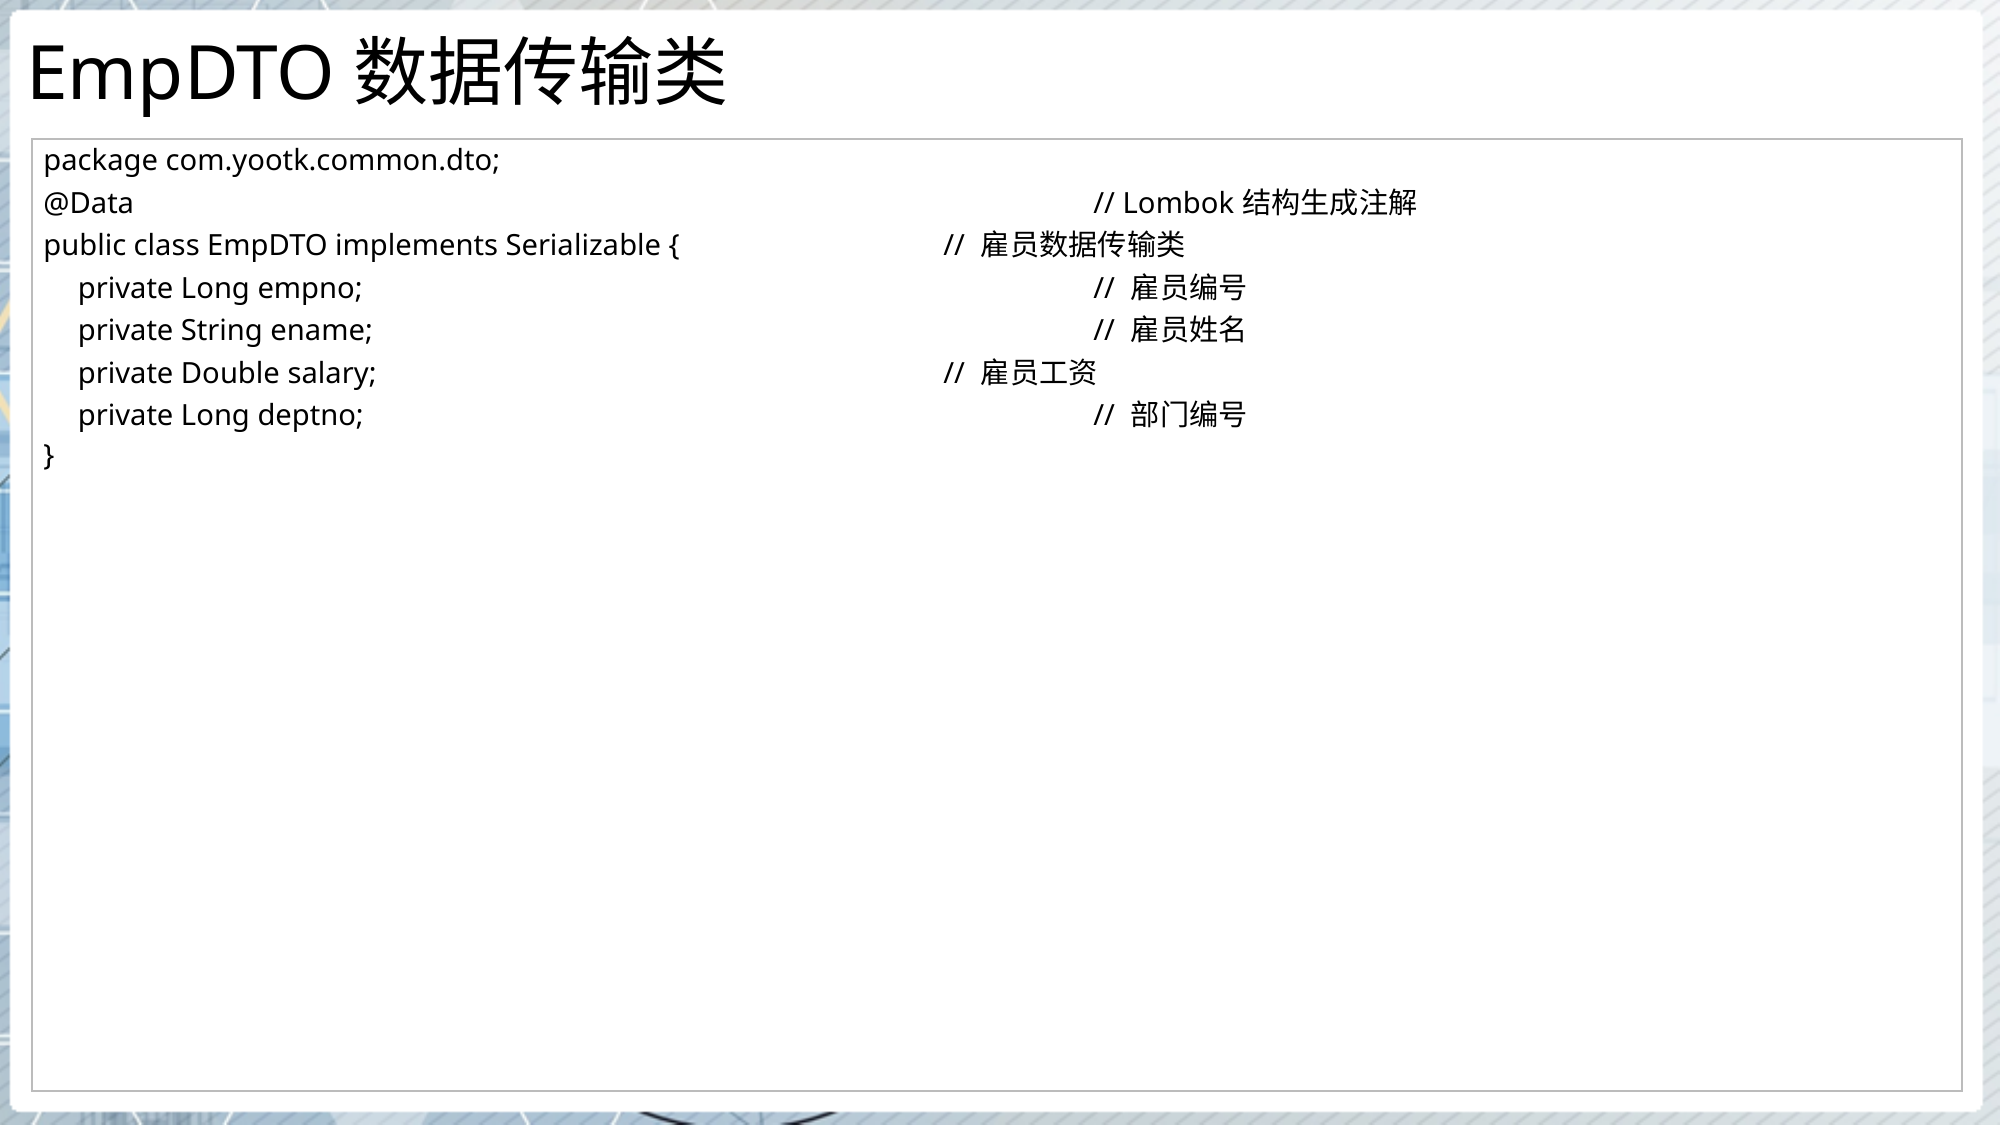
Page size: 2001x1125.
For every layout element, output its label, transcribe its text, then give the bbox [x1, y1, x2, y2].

title EmpDTO数据传输类 [11, 11, 1983, 140]
picture [0, 0, 2000, 1125]
table_header package com.yootk.common.dto; @Data // Lombok结构生成注解 public class EmpDTO implements Serializable { // 雇员数据传输类 private Long empno; // 雇员编号 private String ename; // 雇员姓名 private Double salary; // 雇员工资 private Long deptno; // 部门编号 } [33, 140, 1961, 1090]
